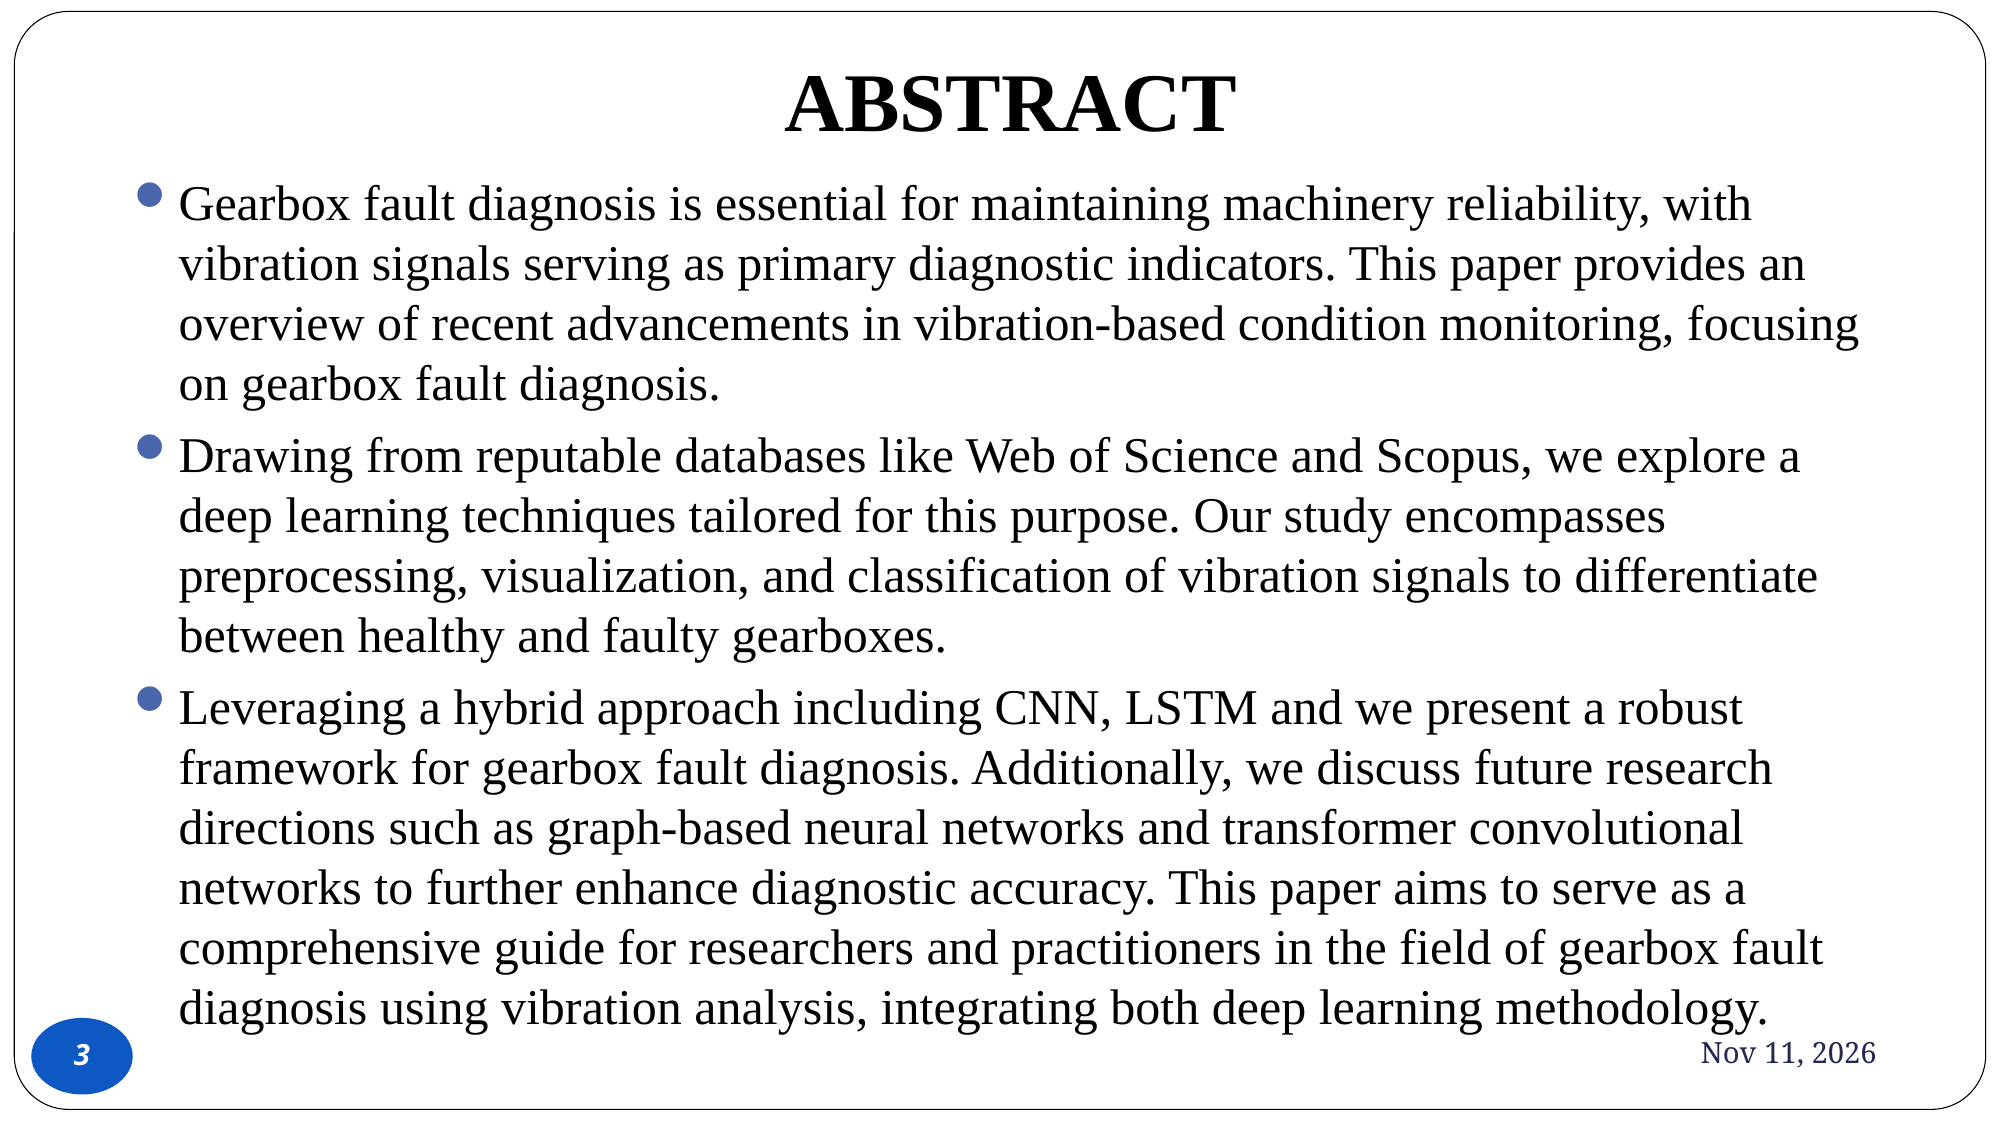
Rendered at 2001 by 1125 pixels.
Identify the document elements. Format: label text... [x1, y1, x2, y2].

title ABSTRACT [200, 45, 1822, 162]
slide_number 3 [31, 1017, 133, 1095]
list Gearbox fault diagnosis is essential for maintaining machinery reliability, with vibration signals serving as primary diagnostic indicators. This paper provides an overview of recent advancements in vibration-based condition monitoring, focusing on gearbox fault diagnosis. Drawing from reputable databases like Web of Science and Scopus, we explore a deep learning techniques tailored for this purpose. Our study encompasses preprocessing, visualization, and classification of vibration signals to differentiate between healthy and faulty gearboxes. Leveraging a hybrid approach including CNN, LSTM and we present a robust framework for gearbox fault diagnosis. Additionally, we discuss future research directions such as graph-based neural networks and transformer convolutional networks to further enhance diagnostic accuracy. This paper aims to serve as a comprehensive guide for researchers and practitioners in the field of gearbox fault diagnosis using vibration analysis, integrating both deep learning methodology. [118, 162, 1900, 988]
slide_number 26-May-24 [1350, 1015, 1892, 1094]
